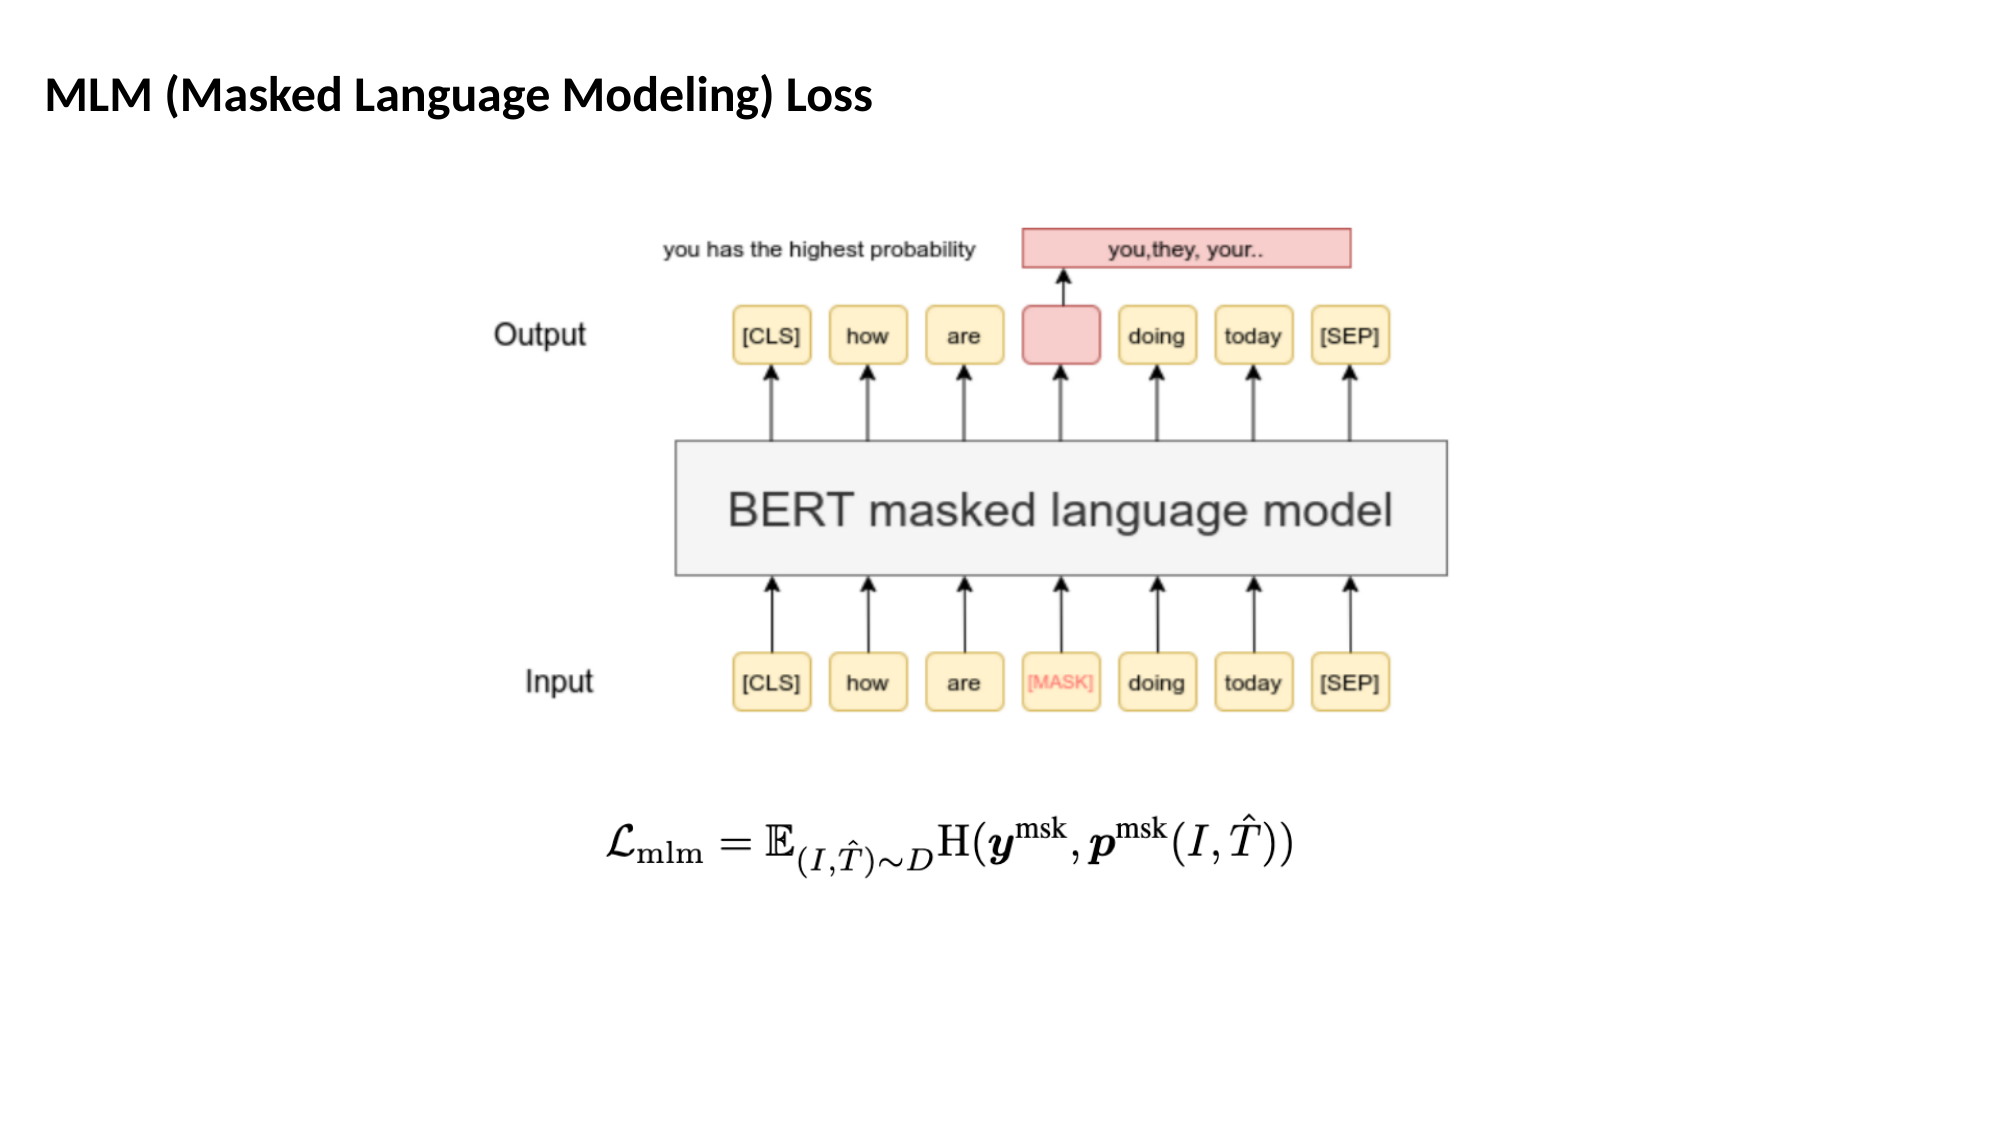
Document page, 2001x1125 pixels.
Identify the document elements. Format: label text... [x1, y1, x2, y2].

text_box MLM (Masked Language Modeling) Loss [29, 53, 923, 129]
picture [561, 801, 1390, 884]
picture [440, 192, 1458, 719]
